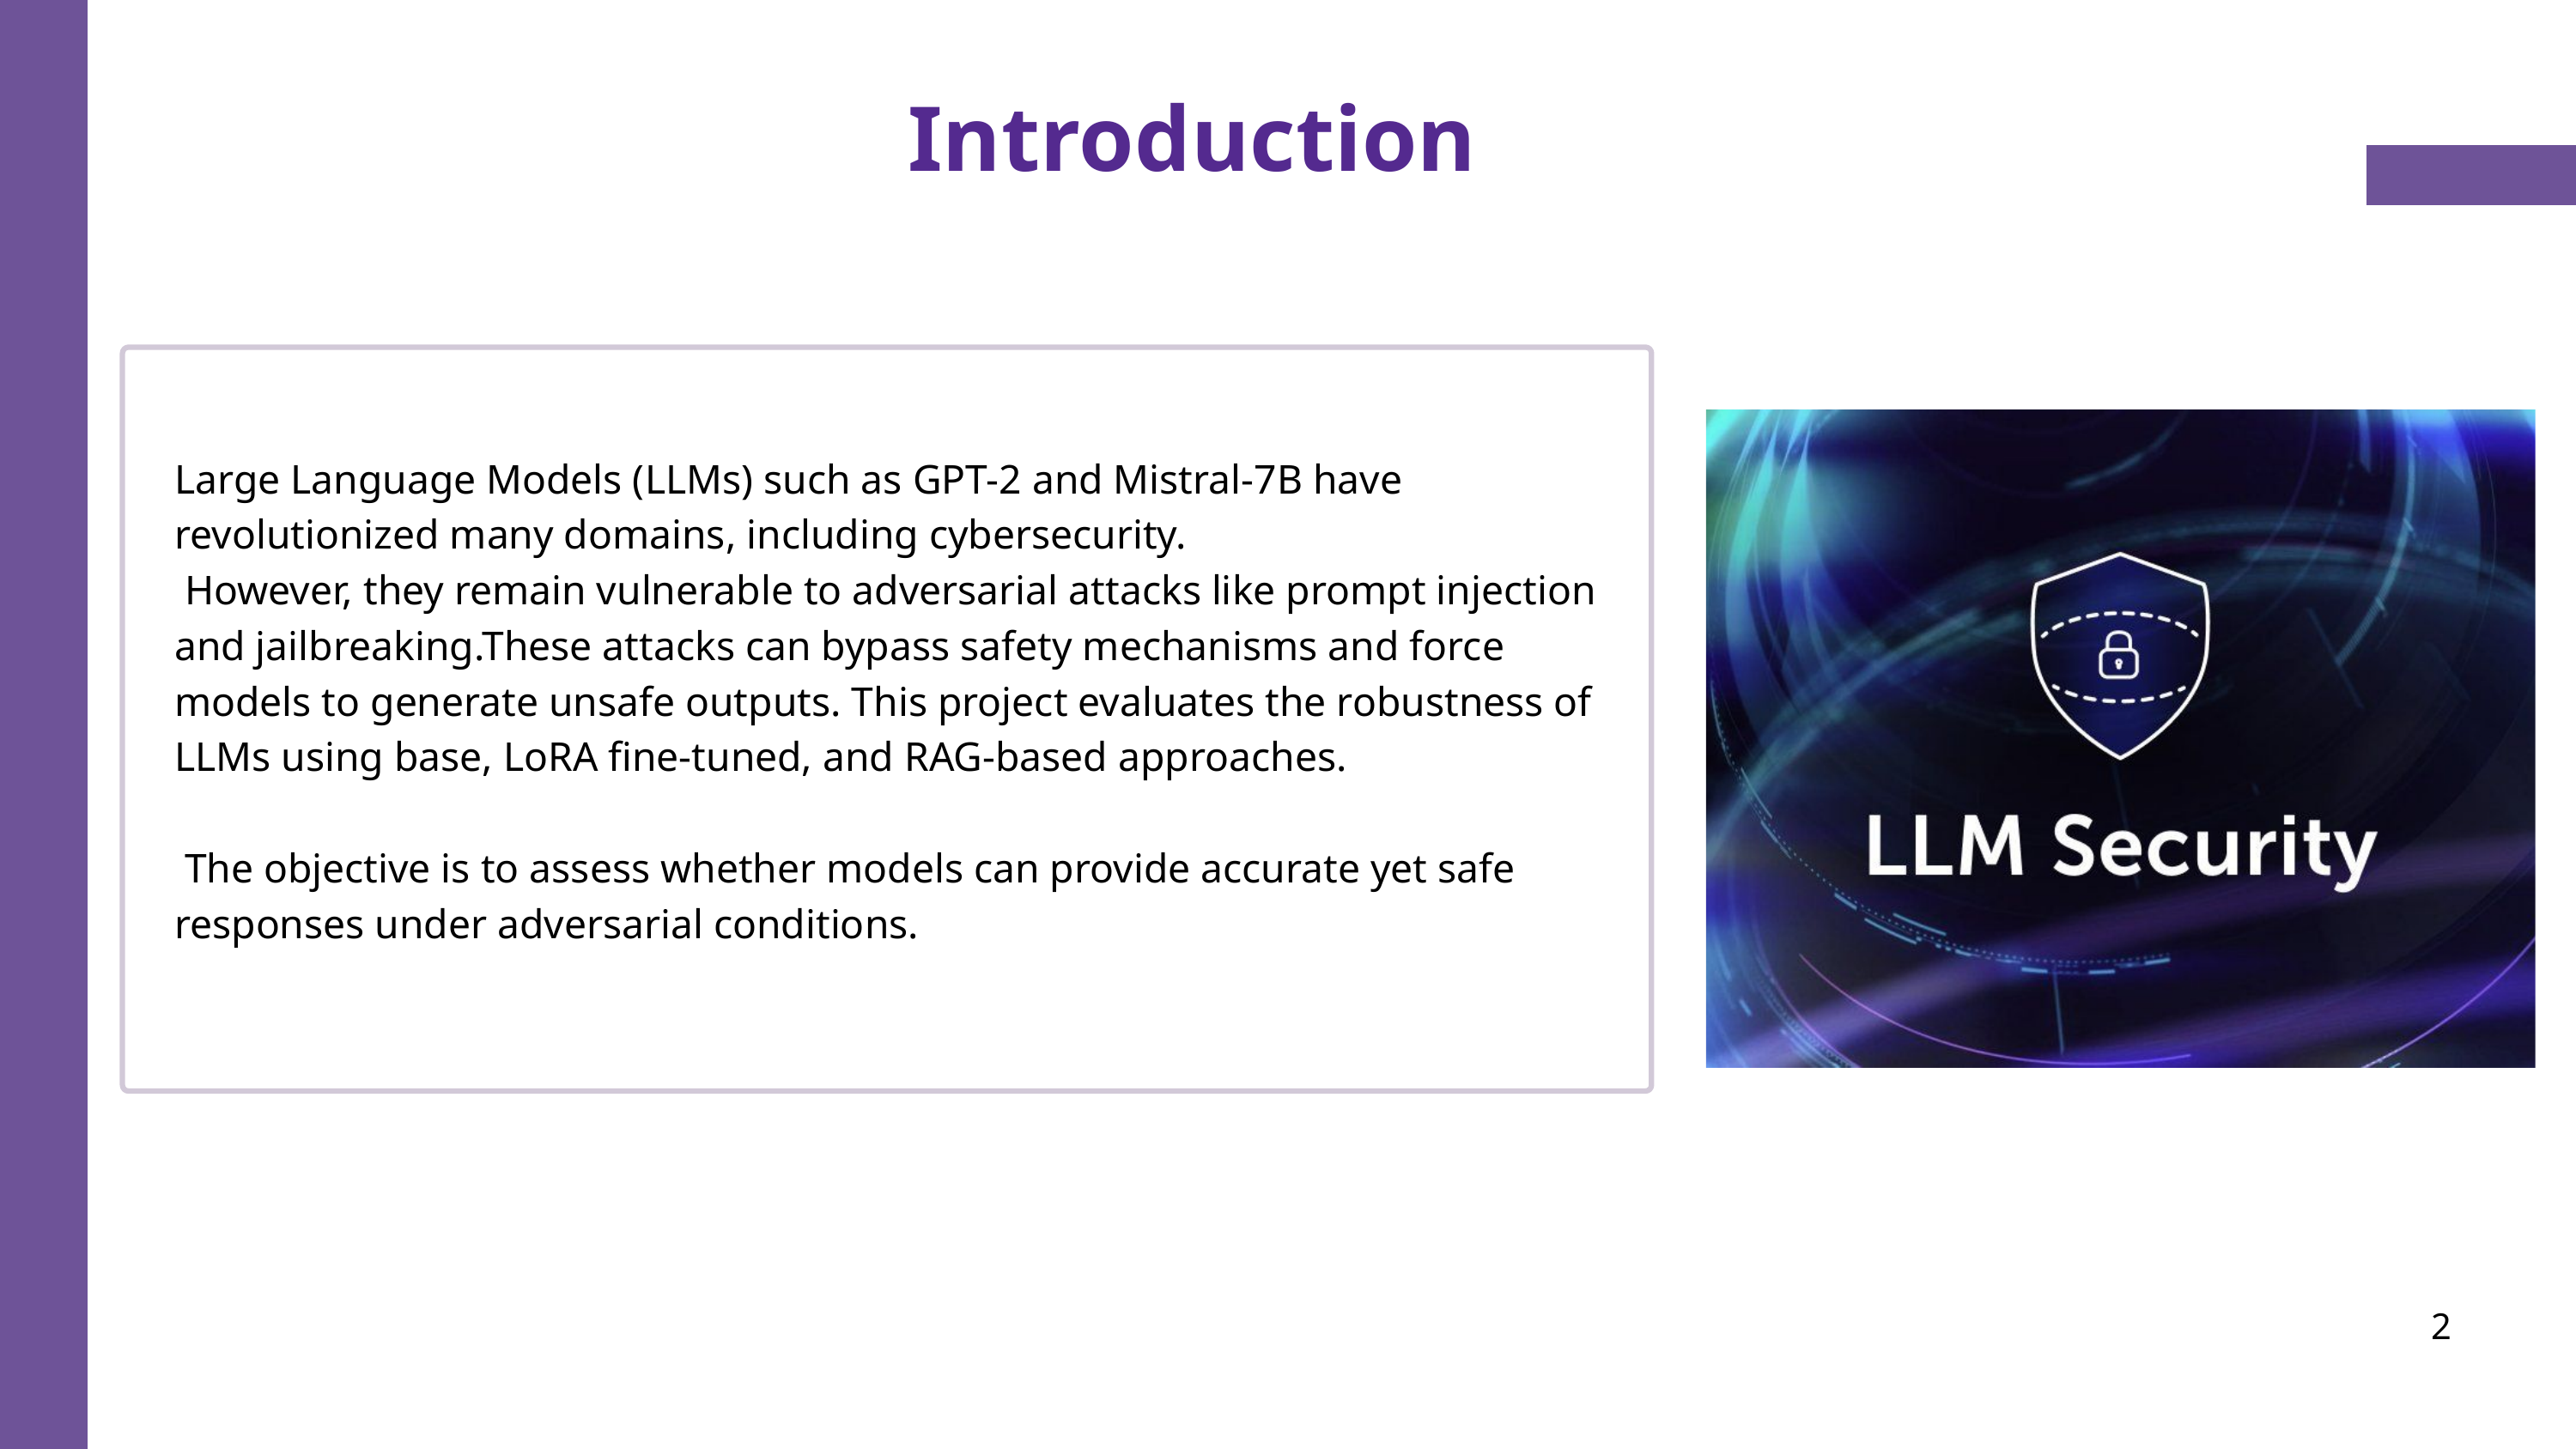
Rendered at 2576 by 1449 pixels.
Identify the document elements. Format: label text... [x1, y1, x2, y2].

text_box [1705, 409, 2536, 1068]
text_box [2366, 144, 2576, 206]
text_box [0, 0, 88, 1449]
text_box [122, 347, 1652, 1092]
text_box 2 [2431, 1296, 2452, 1348]
text_box Introduction [904, 64, 1504, 189]
